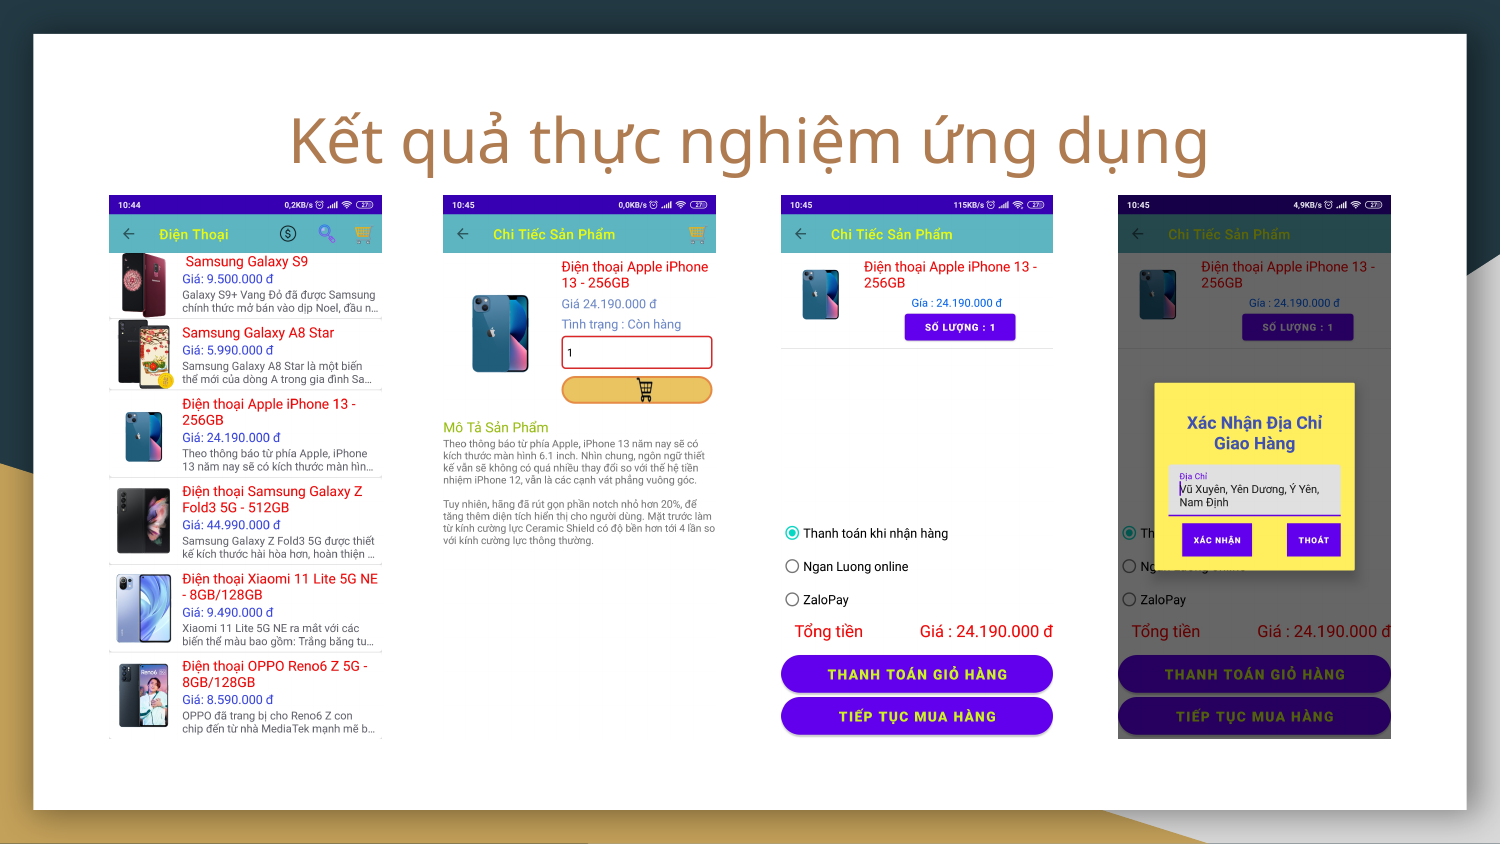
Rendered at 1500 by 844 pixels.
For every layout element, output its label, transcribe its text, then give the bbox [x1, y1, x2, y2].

title Kết quả thực nghiệm ứng dụng [134, 85, 1366, 196]
picture [781, 194, 1054, 739]
picture [443, 194, 716, 739]
picture [1118, 194, 1391, 739]
picture [109, 194, 382, 739]
